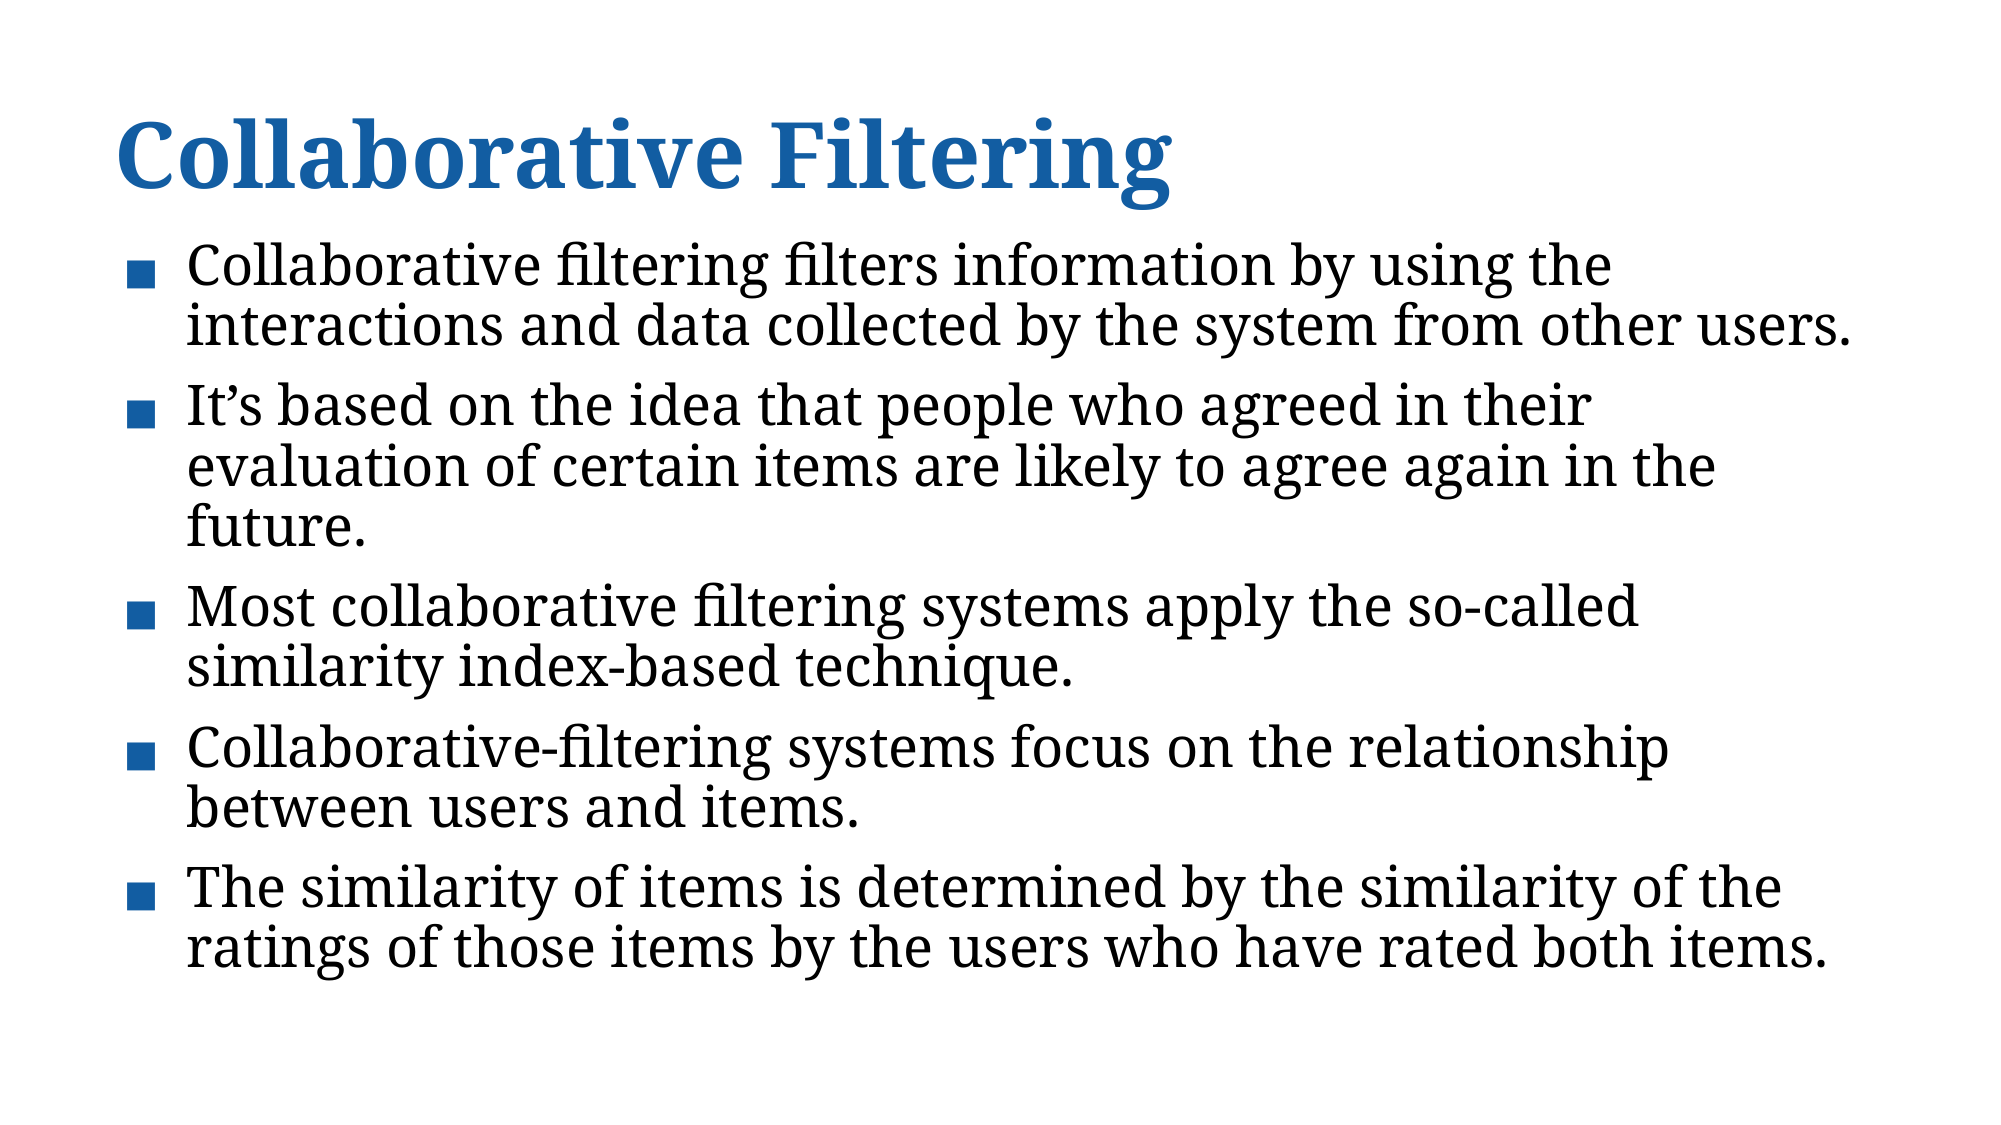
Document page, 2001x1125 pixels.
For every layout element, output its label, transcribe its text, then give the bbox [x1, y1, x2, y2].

list Collaborative filtering filters information by using the interactions and data collected by the system from other users. It’s based on the idea that people who agreed in their evaluation of certain items are likely to agree again in the future. Most collaborative filtering systems apply the so-called similarity index-based technique. Collaborative-filtering systems focus on the relationship between users and items. The similarity of items is determined by the similarity of the ratings of those items by the users who have rated both items. [99, 229, 1900, 1082]
title Collaborative Filtering [99, 43, 1900, 229]
